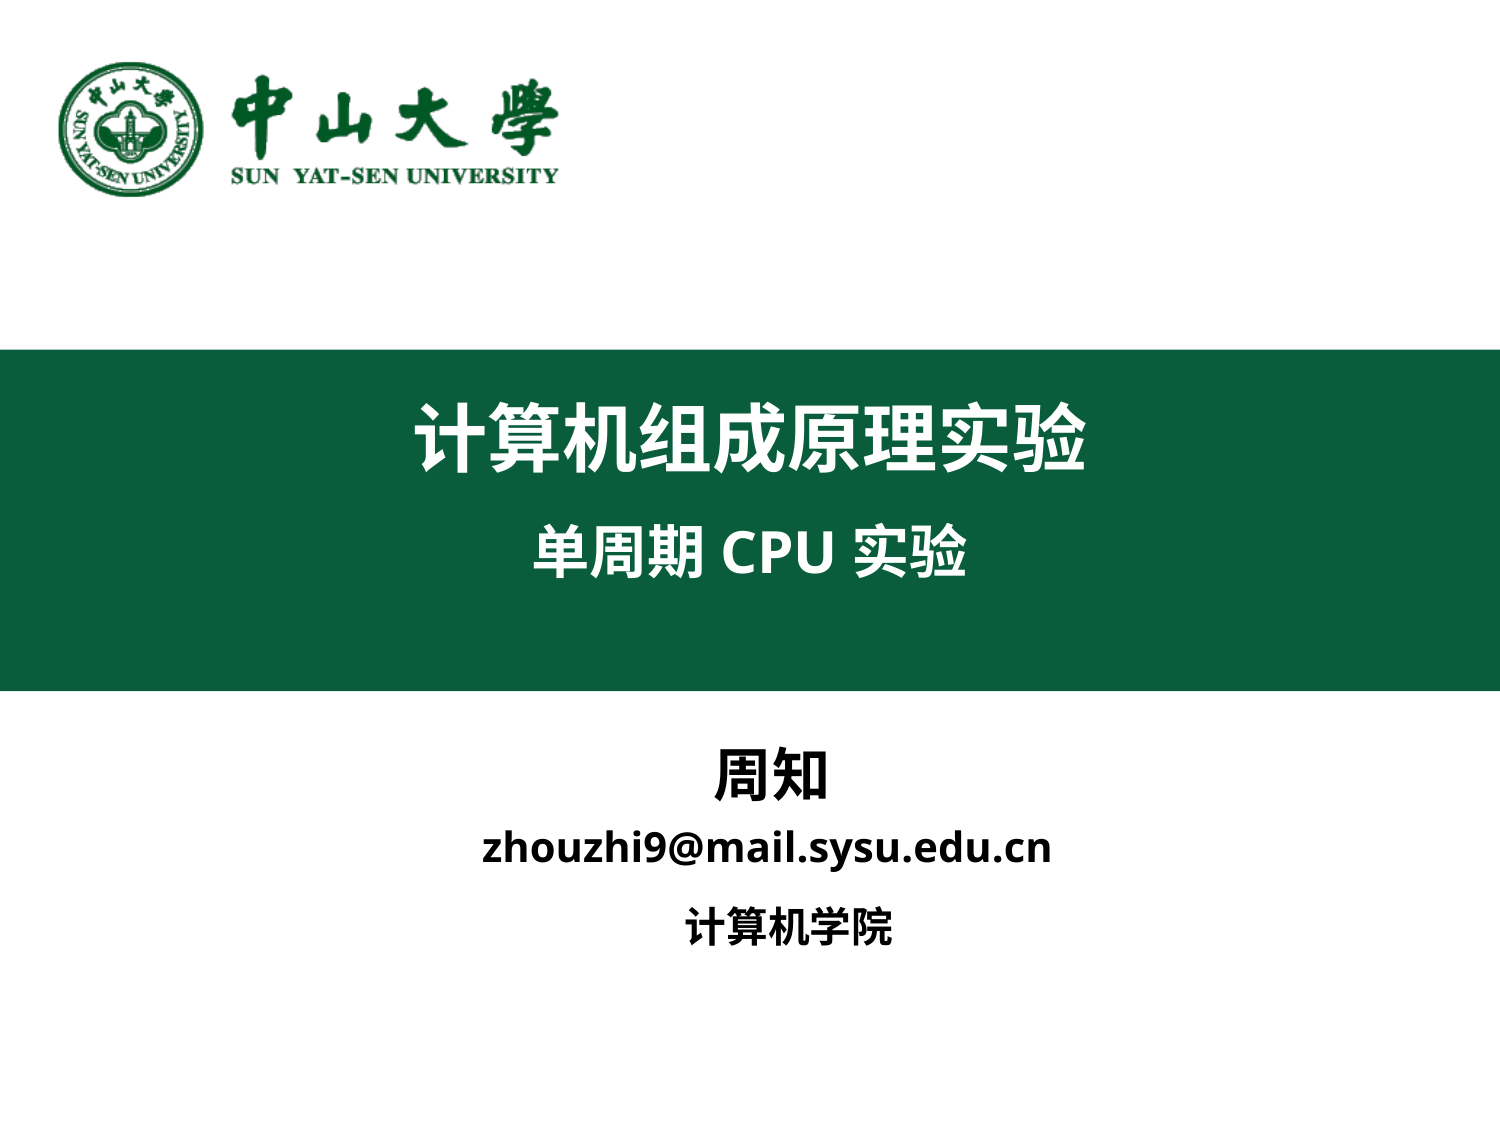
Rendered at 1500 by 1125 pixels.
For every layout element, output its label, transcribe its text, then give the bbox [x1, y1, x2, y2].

text_box 单周期CPU实验 [187, 493, 1313, 593]
text_box 计算机学院 [466, 893, 1112, 1009]
text_box [0, 348, 1500, 693]
text_box 周知 zhouzhi9@mail.sysu.edu.cn [324, 713, 1220, 878]
text_box 计算机组成原理实验 [187, 383, 1313, 489]
picture [47, 54, 585, 204]
